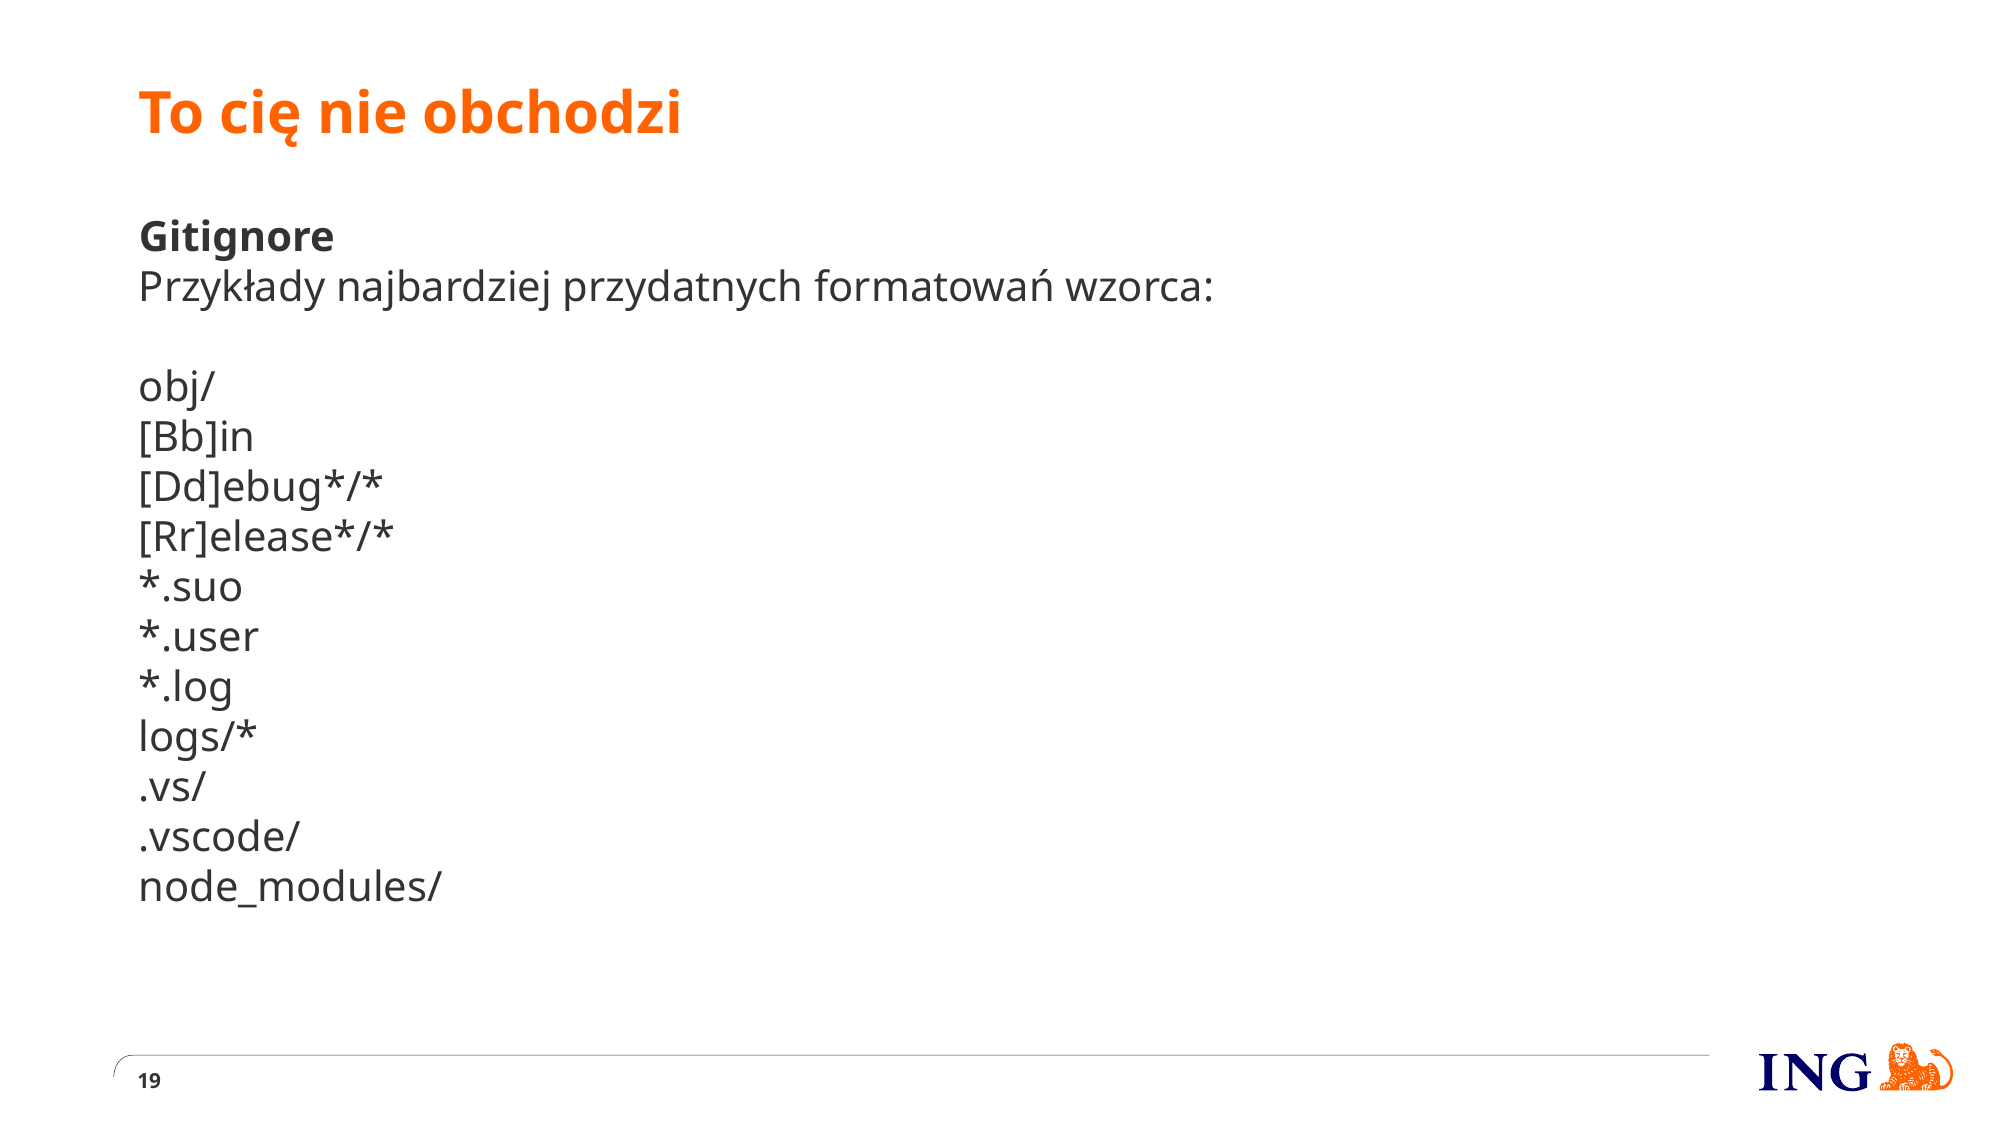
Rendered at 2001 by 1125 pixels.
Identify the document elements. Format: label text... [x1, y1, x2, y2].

slide_number 19 [137, 1066, 219, 1097]
list Gitignore Przykłady najbardziej przydatnych formatowań wzorca: obj/ [Bb]in [Dd]ebug*/* [Rr]elease*/* *.suo *.user *.log logs/* .vs/ .vscode/ node_modules/ [138, 209, 1860, 1012]
title To cię nie obchodzi [138, 46, 1860, 187]
